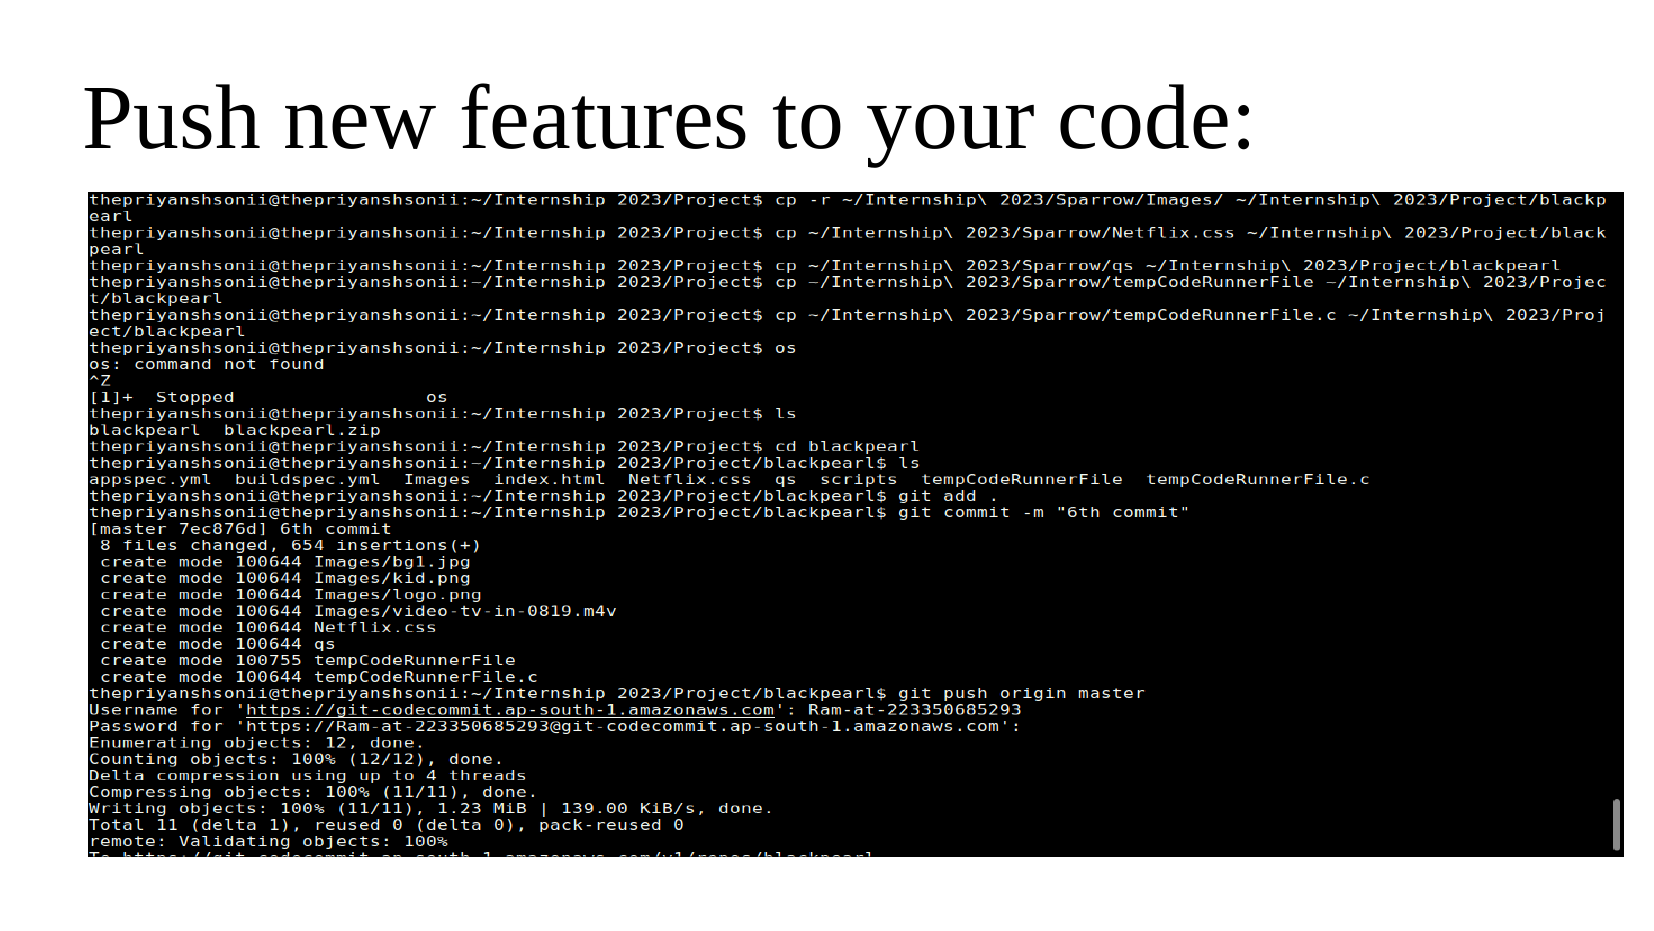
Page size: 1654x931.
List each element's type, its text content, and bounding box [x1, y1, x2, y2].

title Push new features to your code: [82, 36, 1571, 193]
picture [88, 192, 1624, 857]
